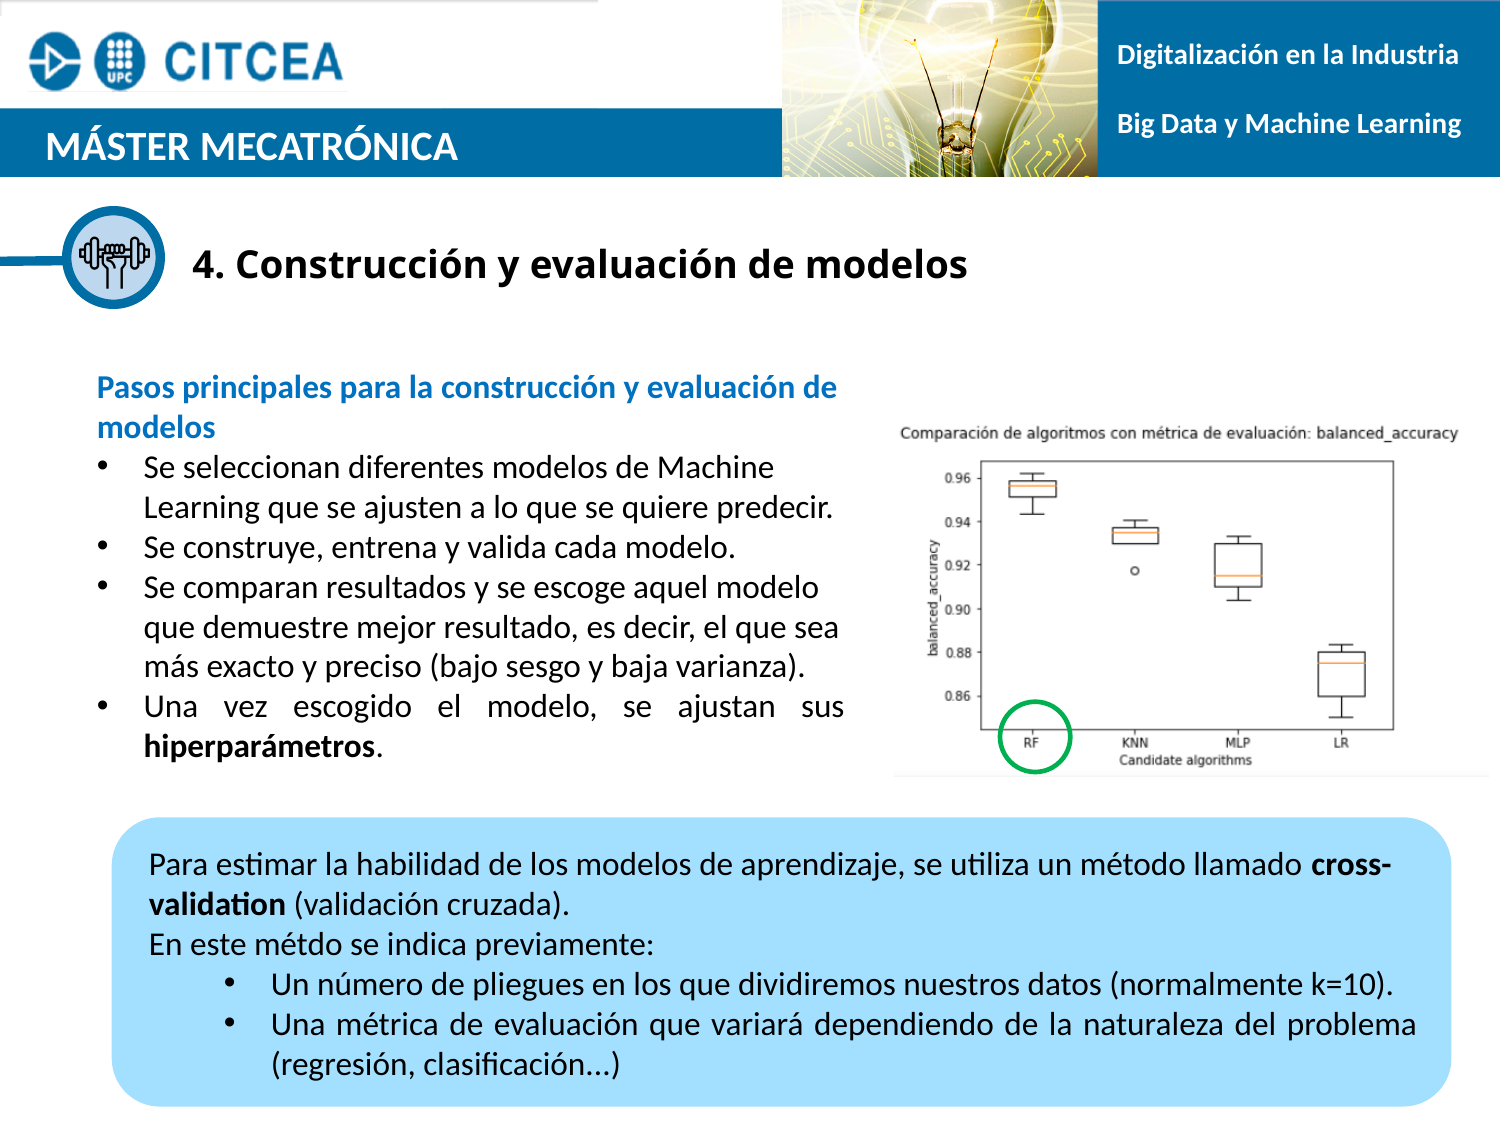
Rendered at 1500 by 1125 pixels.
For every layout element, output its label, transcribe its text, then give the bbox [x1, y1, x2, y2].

text_box [89, 298, 138, 305]
picture [893, 412, 1489, 777]
picture [782, 0, 1500, 177]
title 4. Construcción y evaluación de modelos [177, 220, 1033, 313]
picture [0, 0, 598, 108]
text_box [66, 210, 161, 290]
picture [79, 227, 150, 298]
text_box Pasos principales para la construcción y evaluación de modelos Se seleccionan diferentes modelos de Machine Learning que se ajusten a lo que se quiere predecir. Se construye, entrena y valida cada modelo. Se comparan resultados y se escoge aquel modelo que demuestre mejor resultado, es decir, el que sea más exacto y preciso (bajo sesgo y baja varianza). Una vez escogido el modelo, se ajustan sus hiperparámetros. [82, 357, 861, 812]
text_box Para estimar la habilidad de los modelos de aprendizaje, se utiliza un método llamado cross-validation (validación cruzada). En este métdo se indica previamente: Un número de pliegues en los que dividiremos nuestros datos (normalmente k=10). Una métrica de evaluación que variará dependiendo de la naturaleza del problema (regresión, clasificación...) [134, 835, 1434, 1090]
text_box [110, 816, 1453, 1108]
